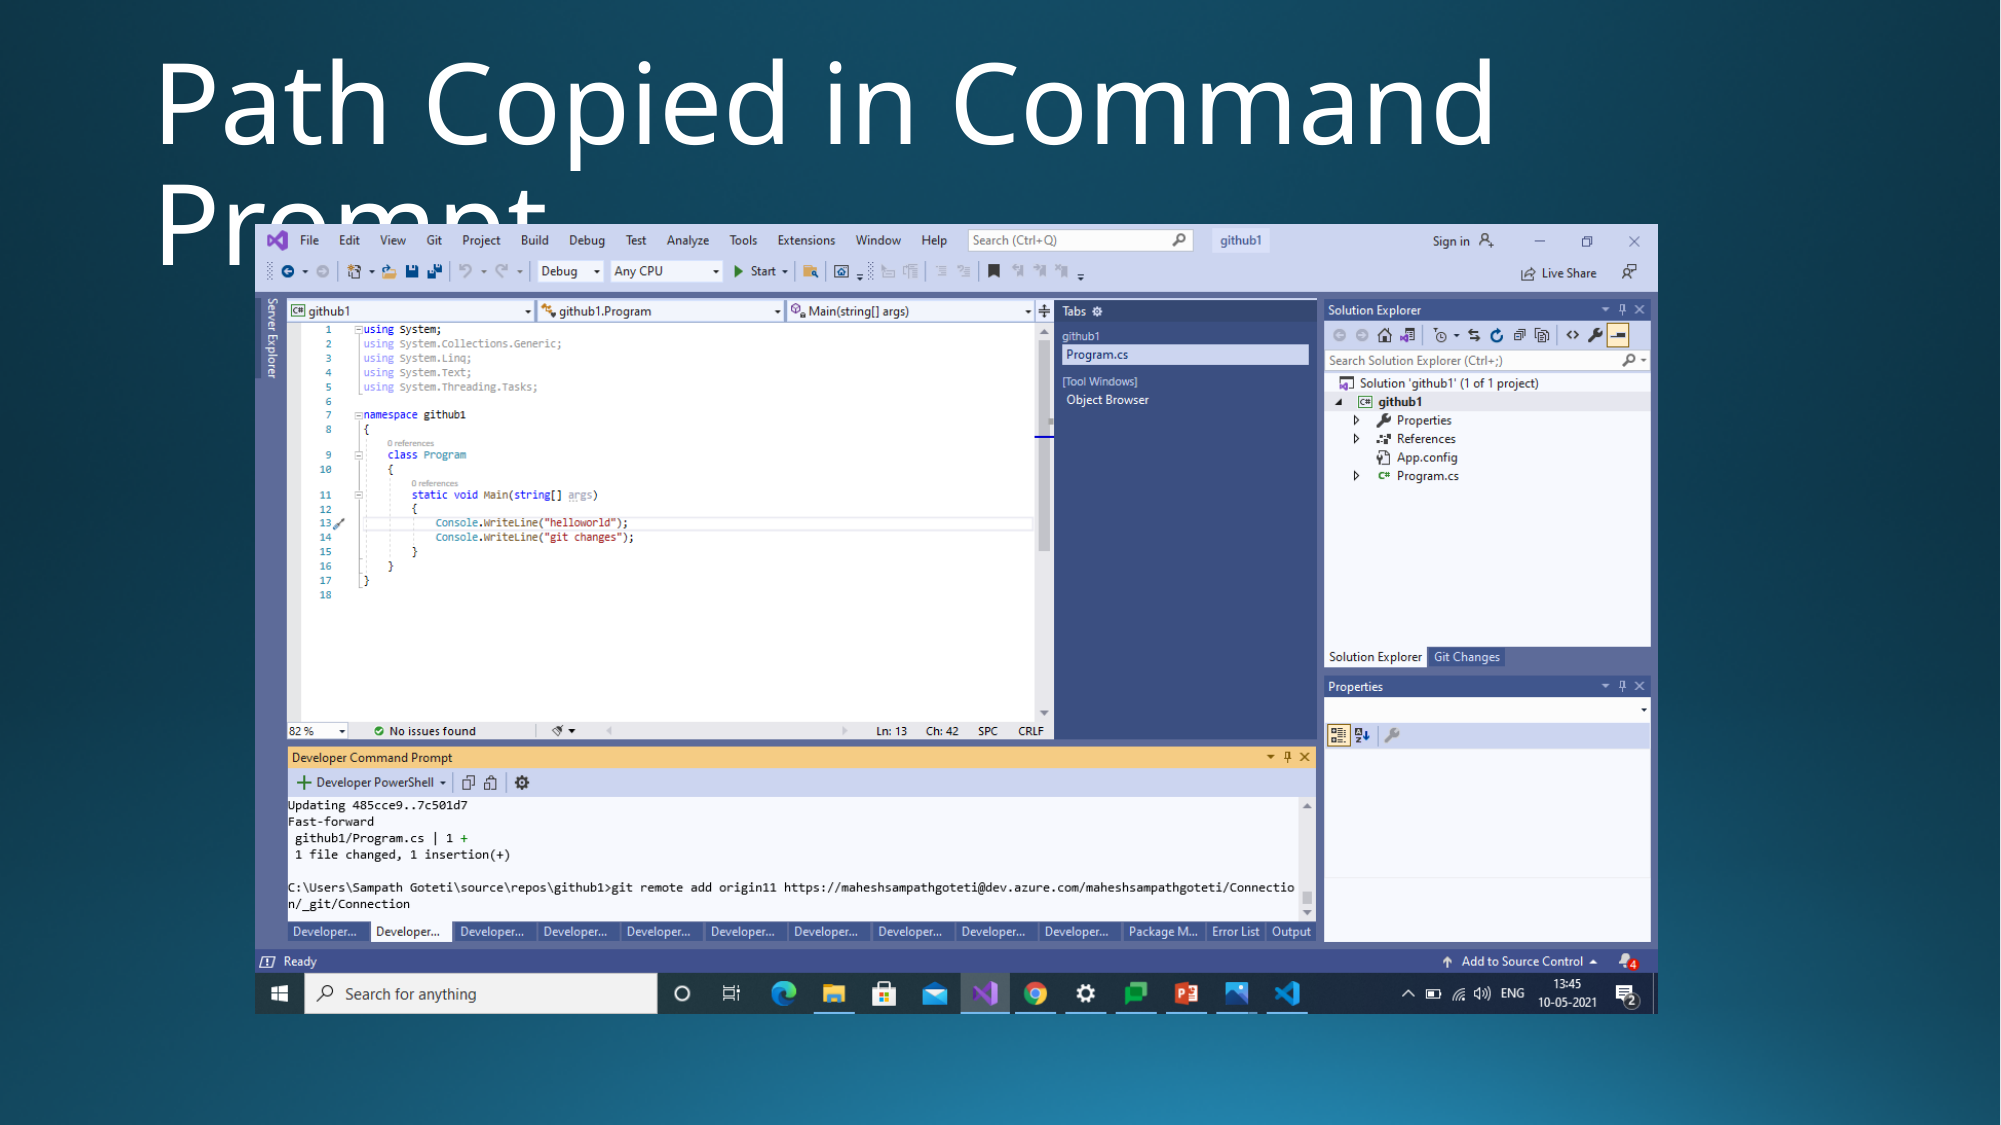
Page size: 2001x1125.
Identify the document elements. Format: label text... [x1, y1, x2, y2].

picture [0, 0, 2001, 1125]
title Path Copied in Command Prompt [137, 59, 1863, 278]
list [255, 224, 1658, 1014]
